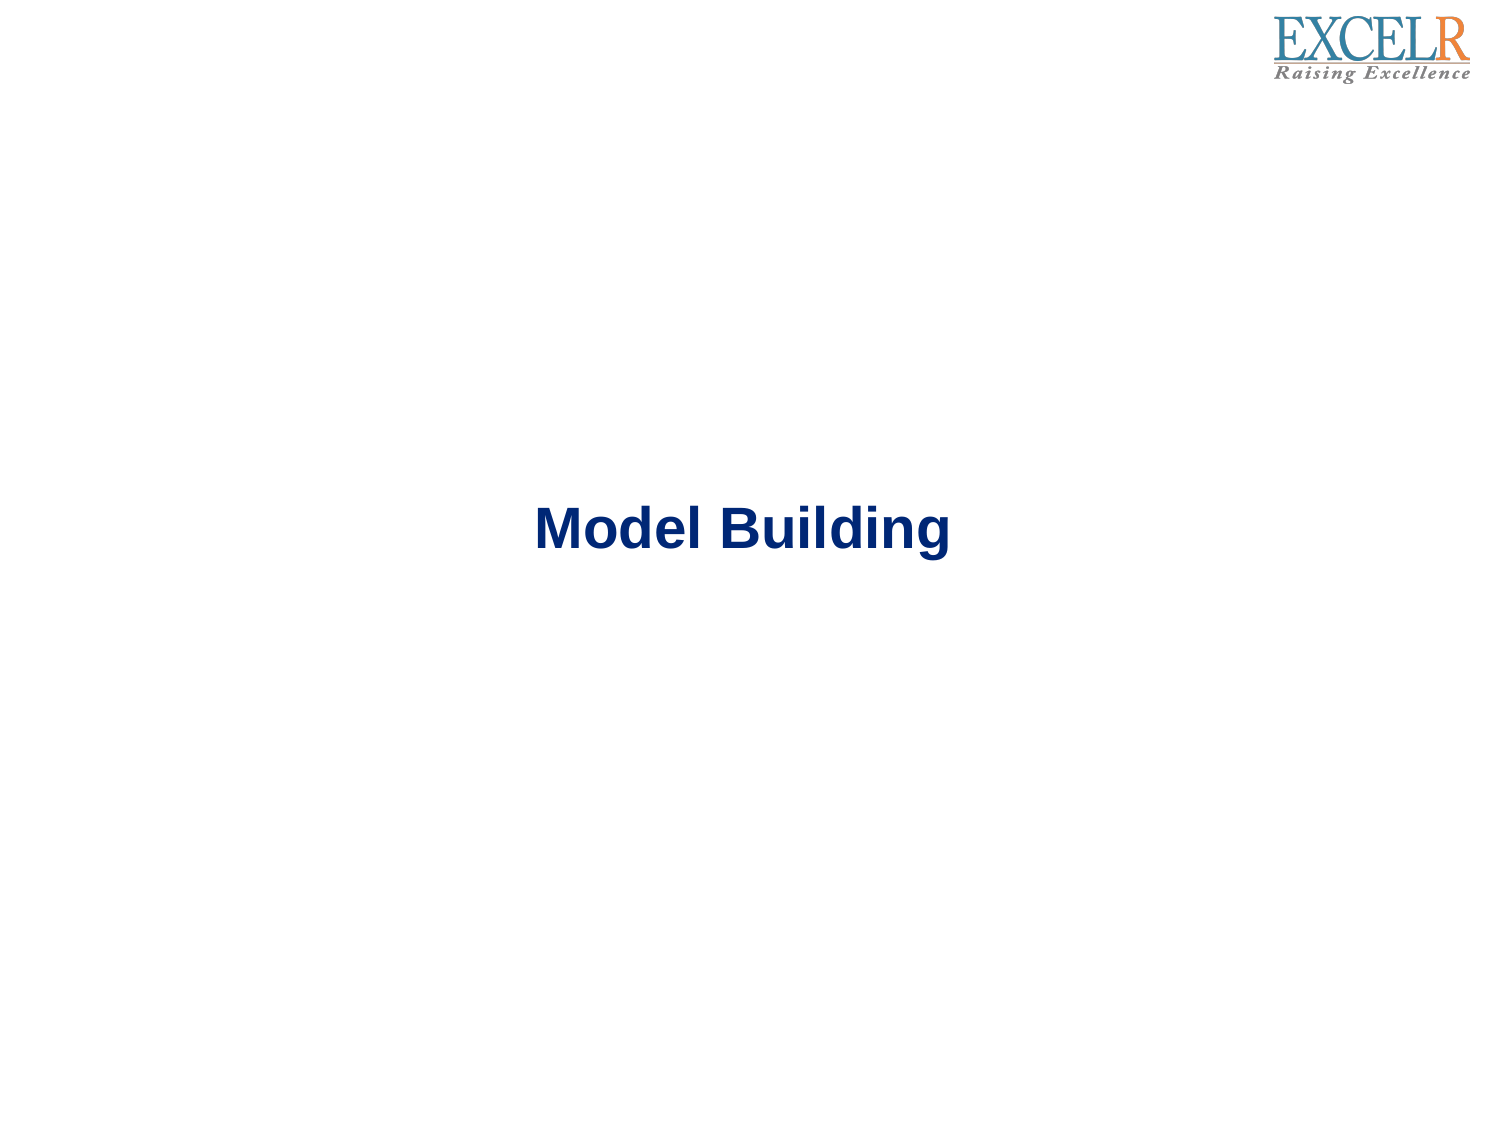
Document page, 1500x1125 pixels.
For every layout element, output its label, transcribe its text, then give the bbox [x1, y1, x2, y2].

text_box Model Building [520, 482, 1058, 569]
picture [1274, 16, 1470, 85]
